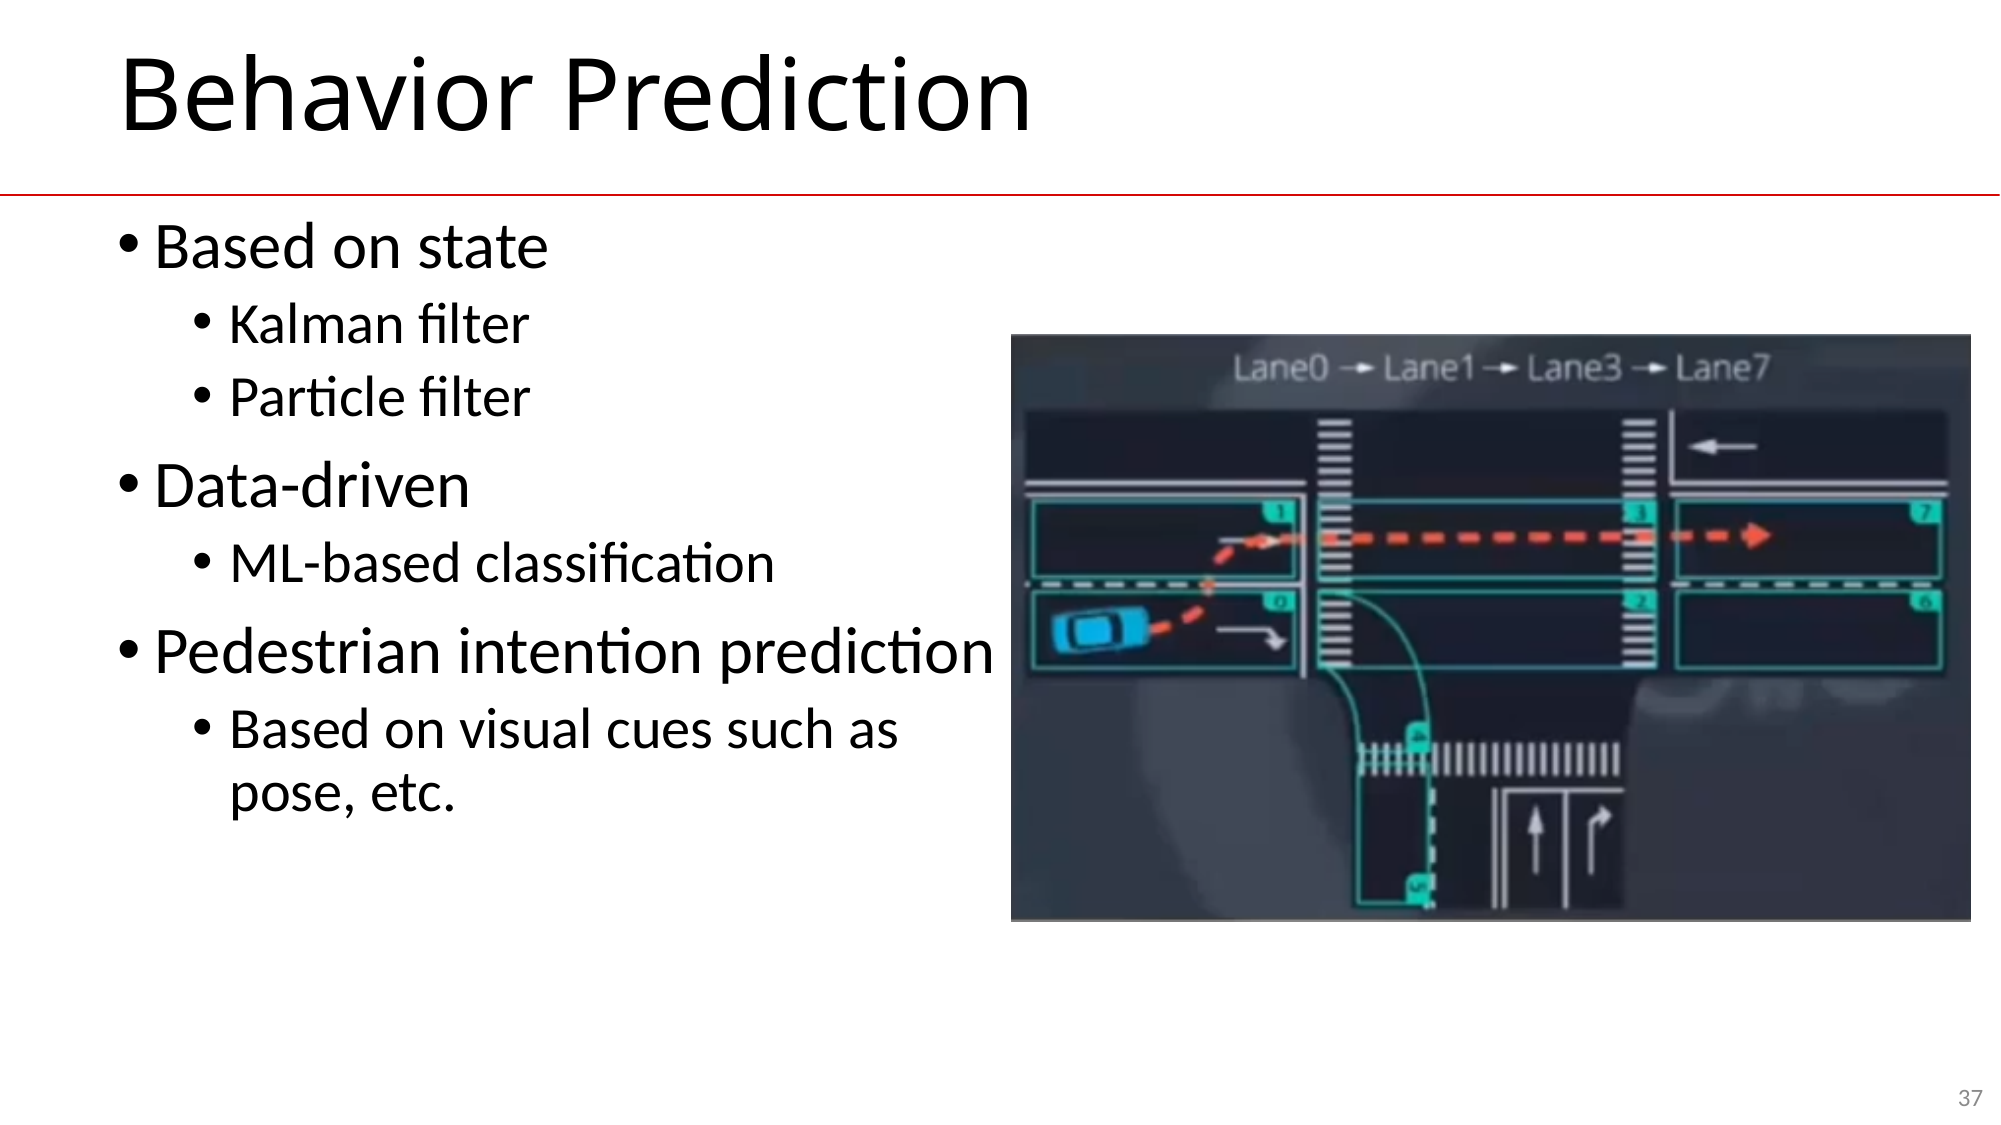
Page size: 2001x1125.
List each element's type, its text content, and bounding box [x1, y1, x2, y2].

list Based on state Kalman filter Particle filter Data-driven ML-based classification Pedestrian intention prediction Based on visual cues such as pose, etc. [102, 203, 1039, 1056]
title Behavior Prediction [102, 10, 1899, 186]
slide_number 37 [1548, 1066, 1999, 1125]
picture [1011, 334, 1971, 922]
